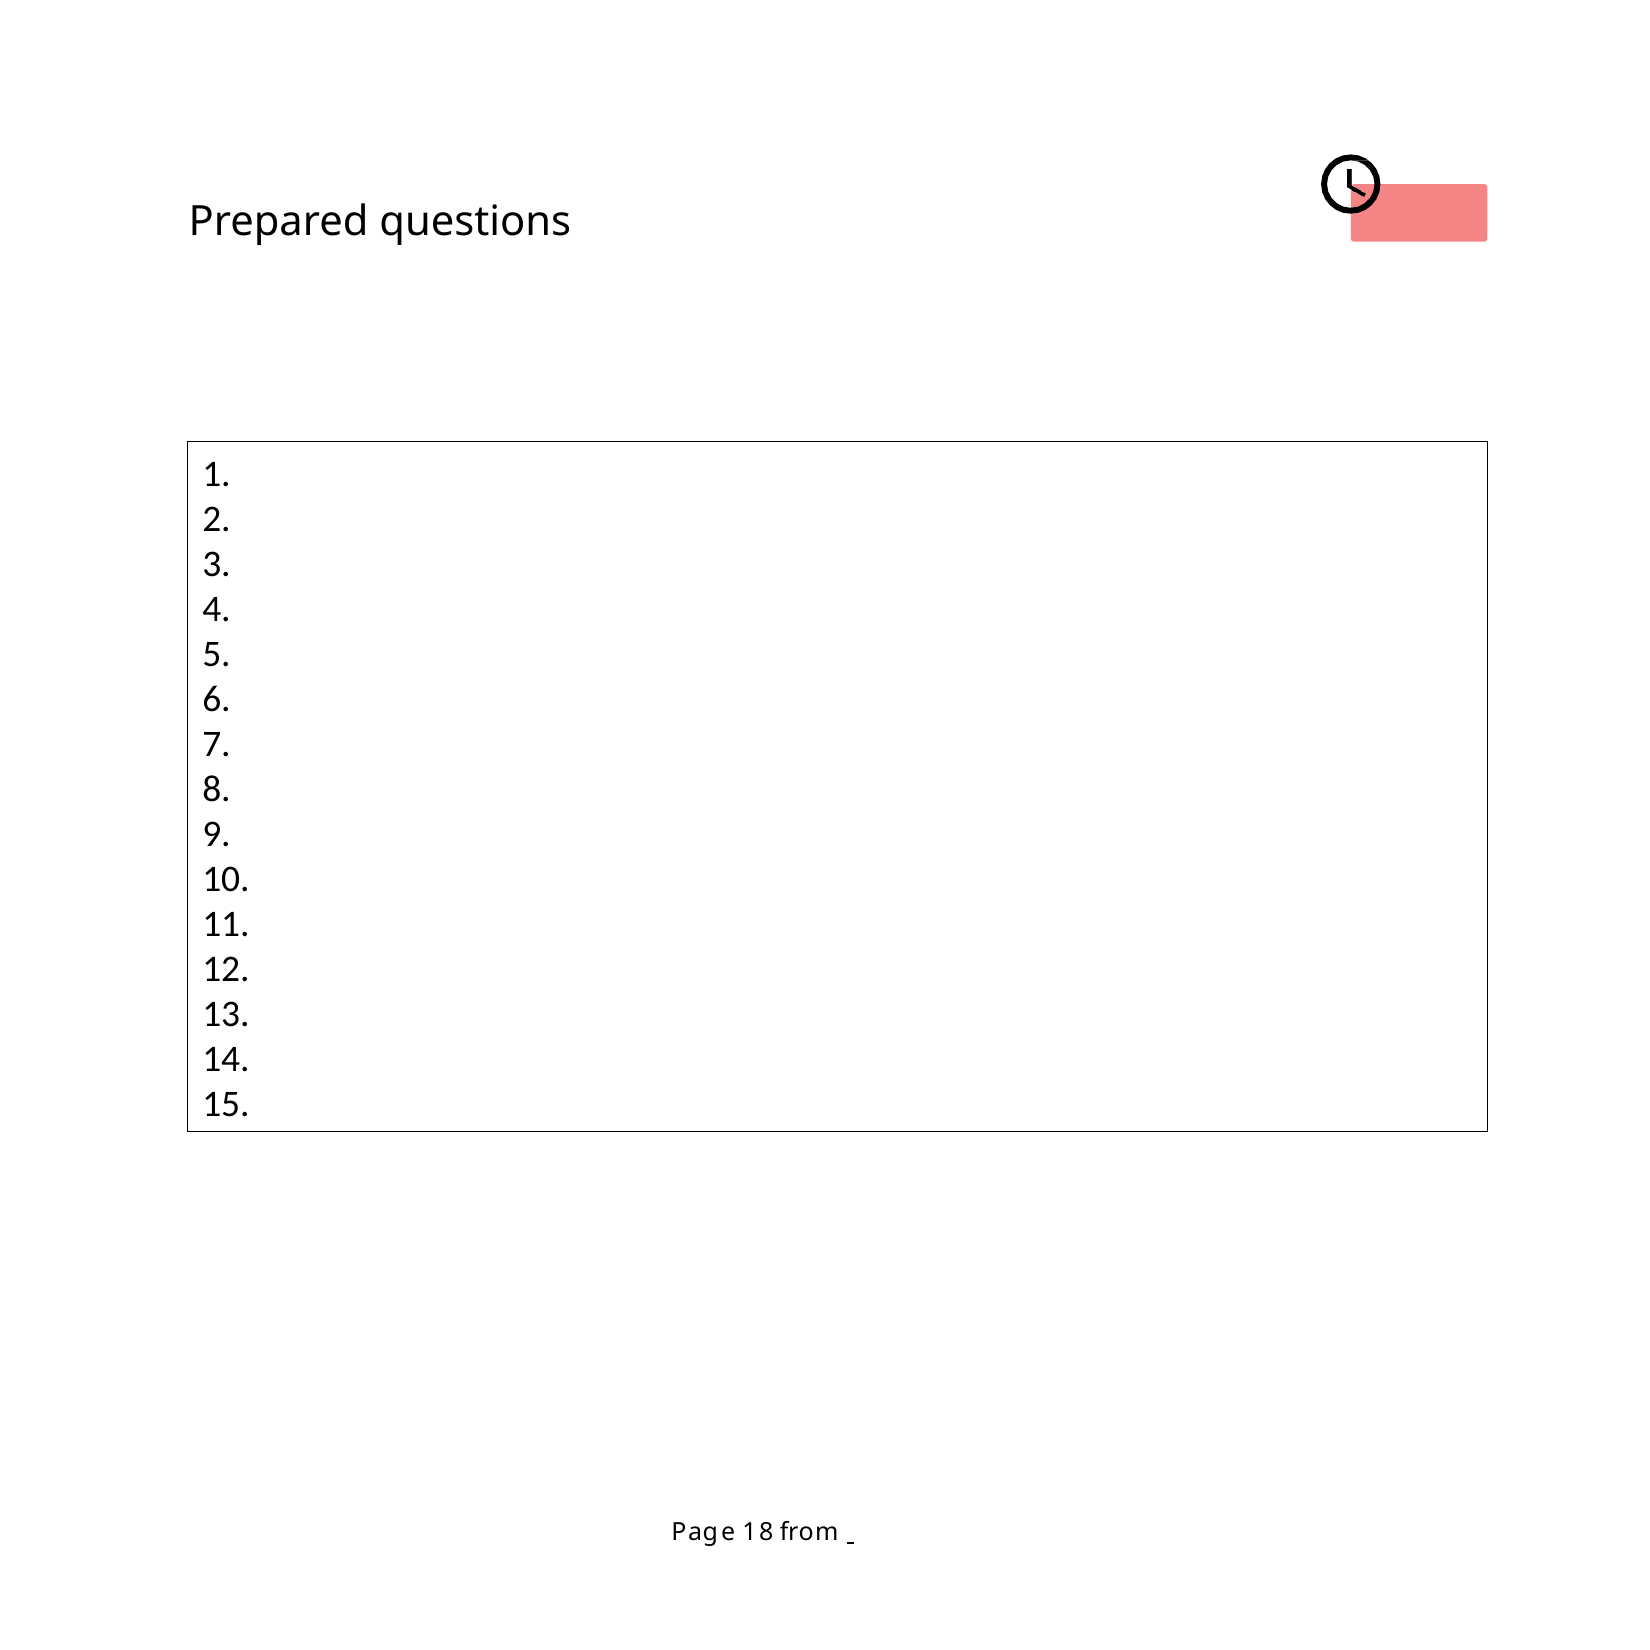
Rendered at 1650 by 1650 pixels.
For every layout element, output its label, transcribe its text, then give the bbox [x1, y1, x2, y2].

slide_number Page 18 from [669, 1520, 881, 1550]
text_box [187, 441, 1488, 1132]
title Prepared questions [186, 190, 947, 470]
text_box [1320, 154, 1488, 242]
